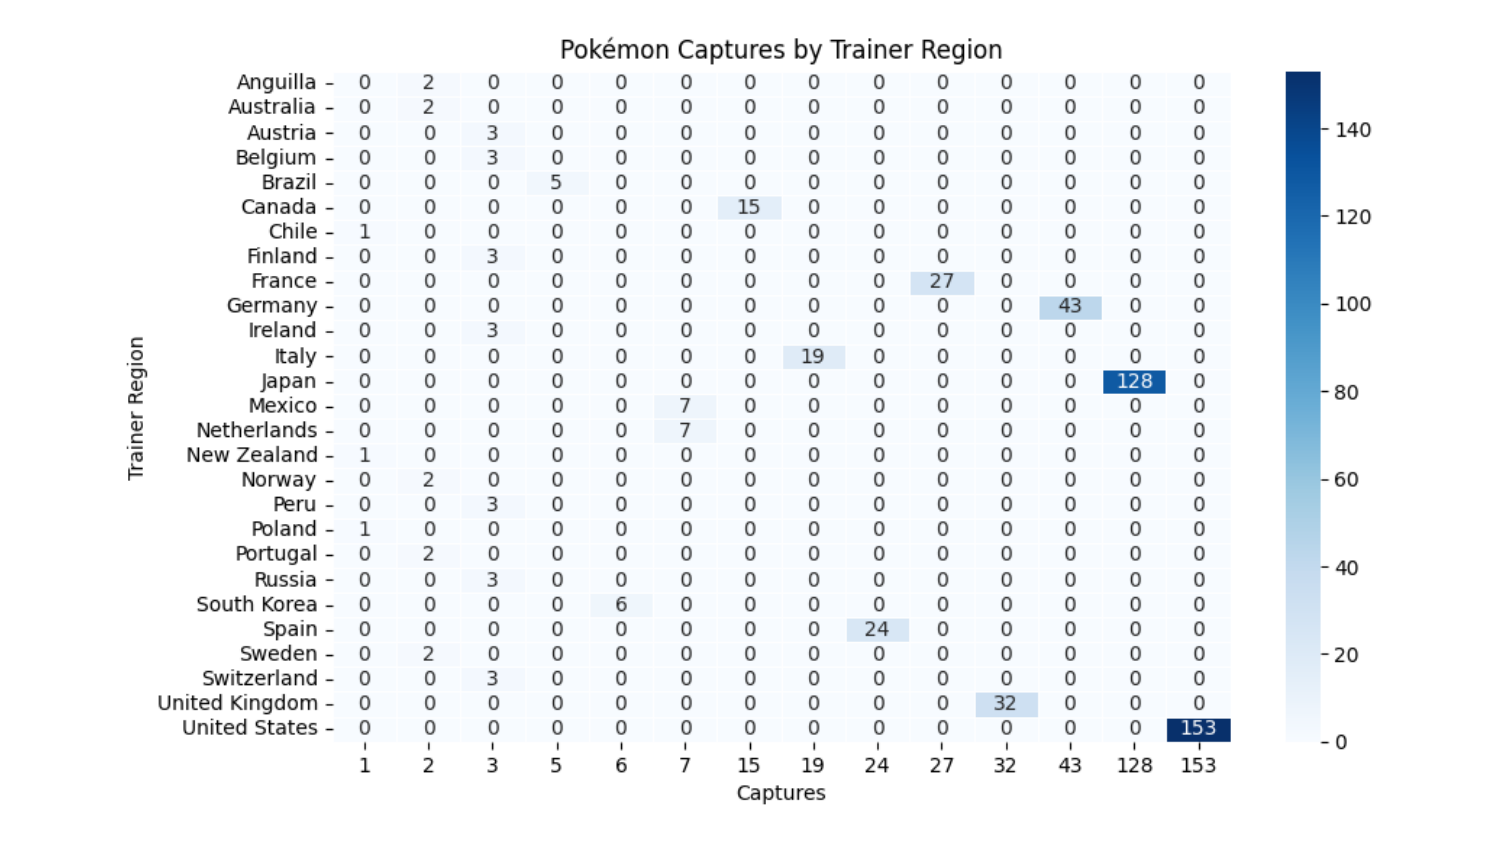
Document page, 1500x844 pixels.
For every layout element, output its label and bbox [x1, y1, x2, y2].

picture [113, 24, 1387, 819]
